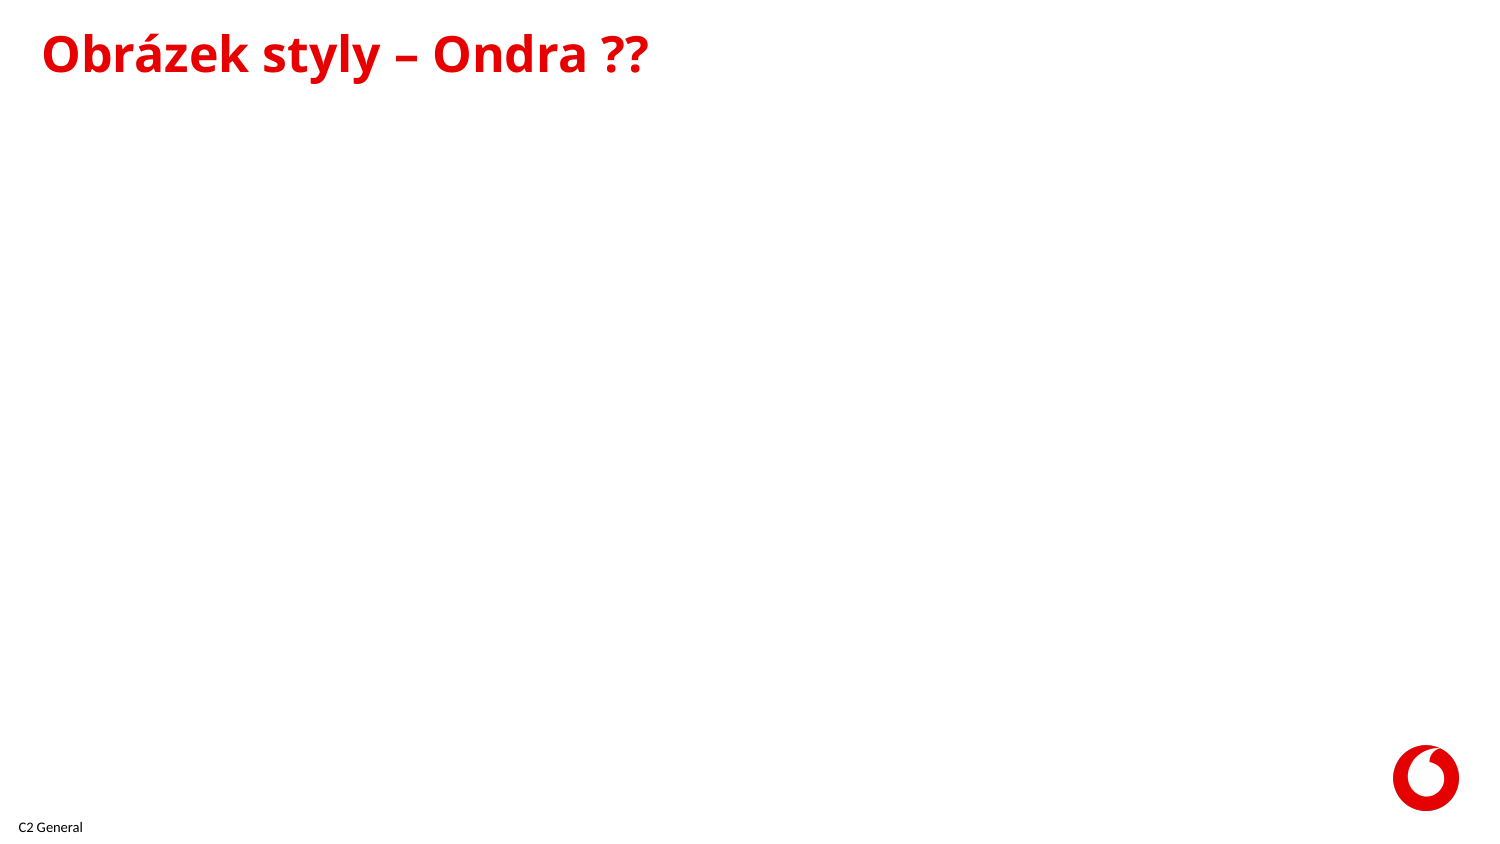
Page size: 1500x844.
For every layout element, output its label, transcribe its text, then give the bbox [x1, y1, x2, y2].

picture [1393, 745, 1459, 811]
title Obrázek styly – Ondra ?? [40, 33, 1459, 144]
